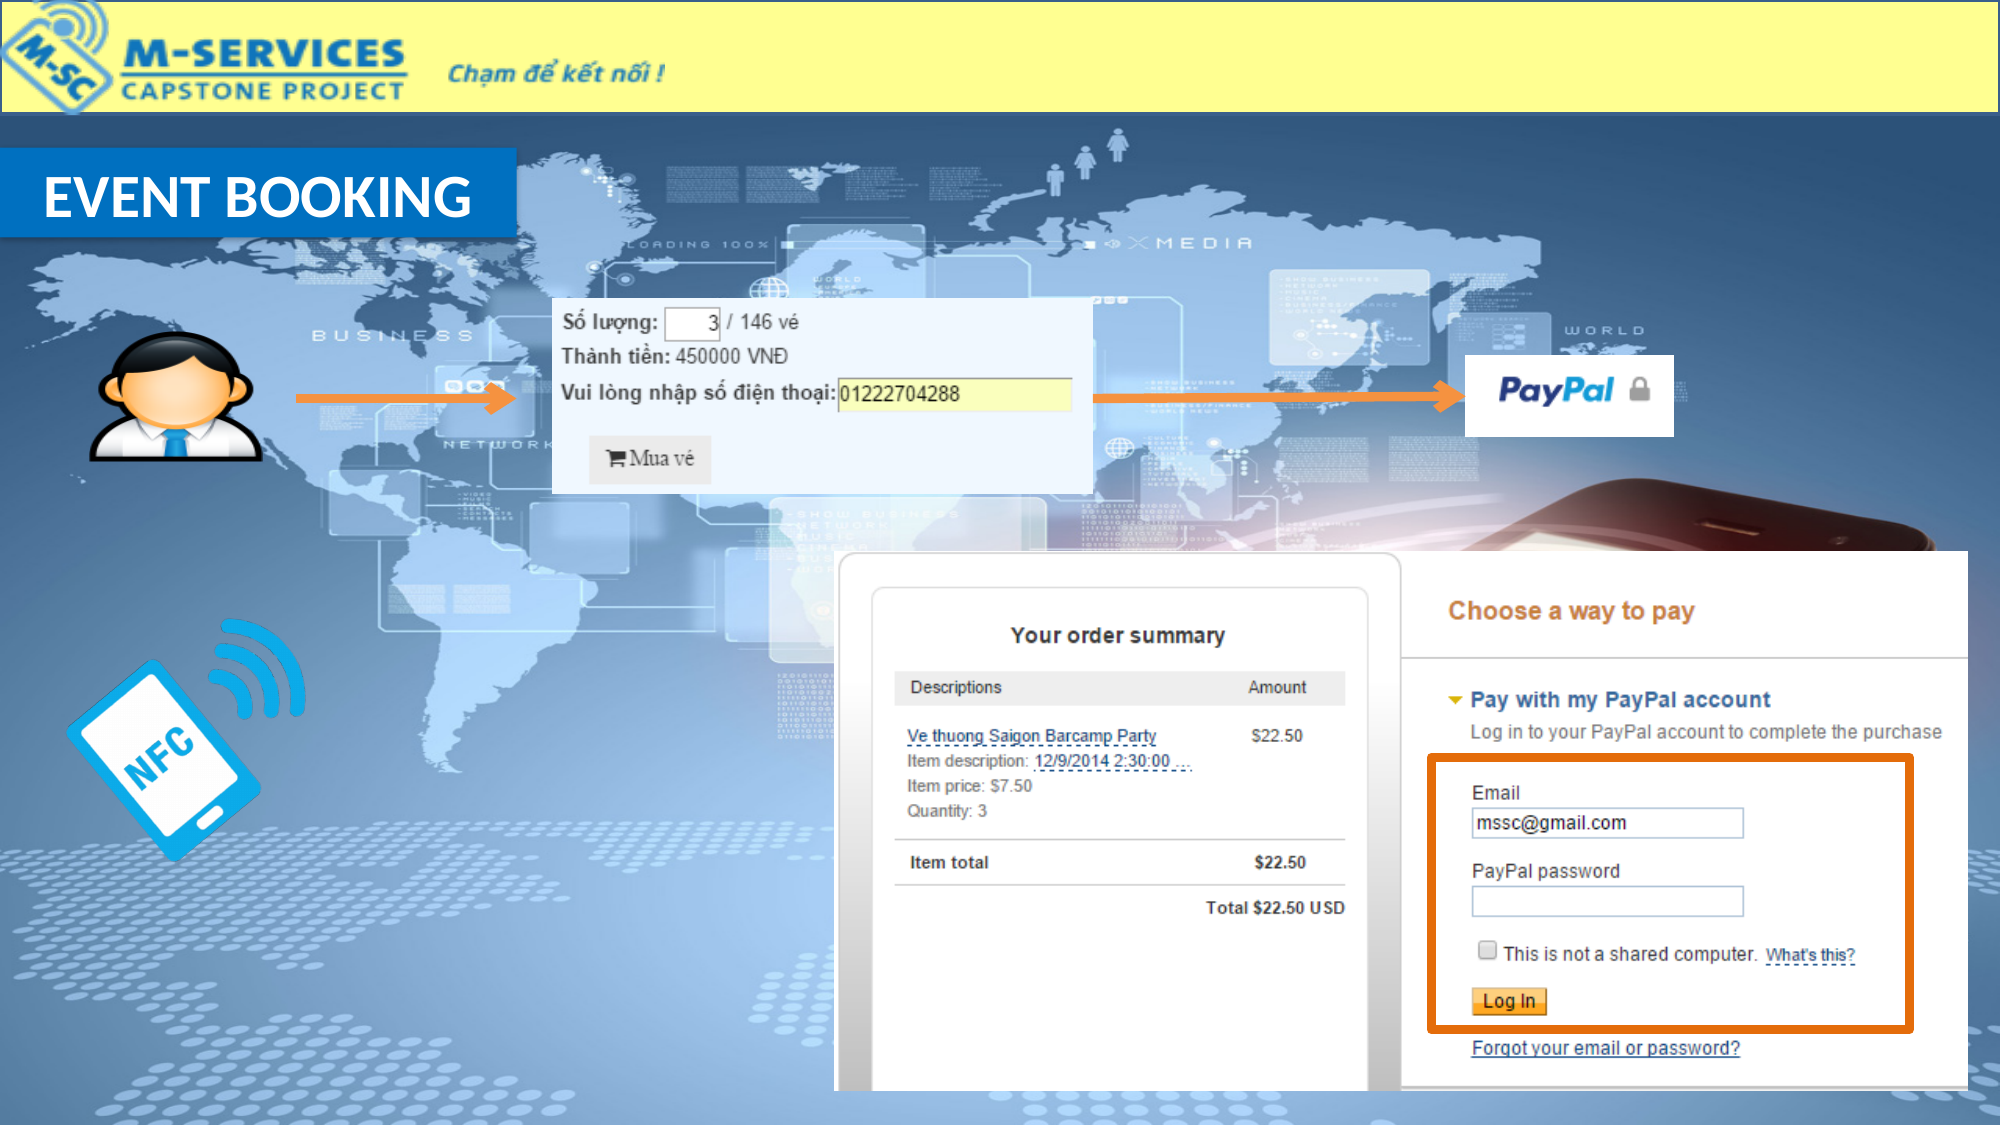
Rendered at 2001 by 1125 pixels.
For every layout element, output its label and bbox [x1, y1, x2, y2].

text_box [1092, 395, 1466, 399]
picture [1465, 355, 1674, 438]
text_box [0, 0, 2000, 1125]
picture [834, 551, 1968, 1091]
picture [89, 331, 264, 462]
picture [552, 298, 1094, 495]
